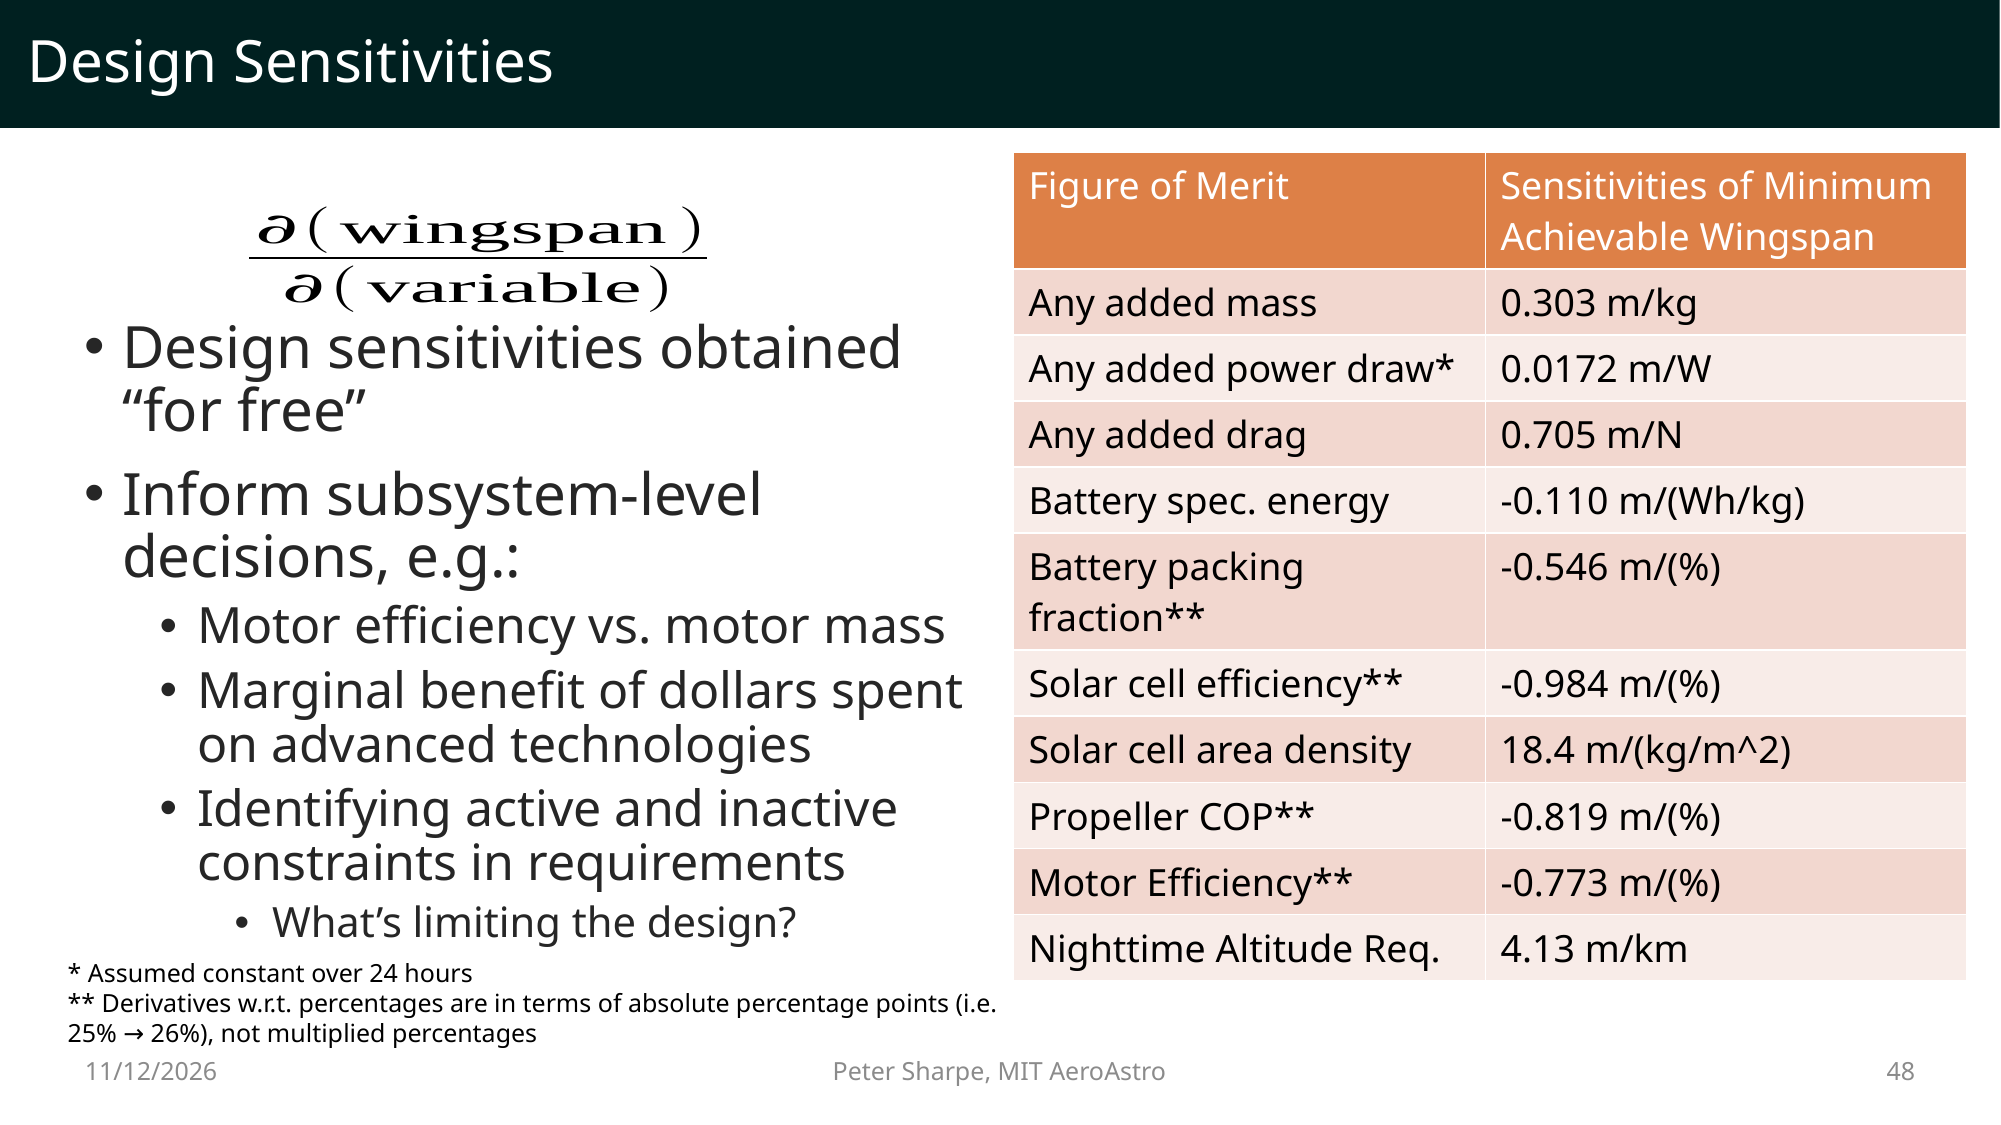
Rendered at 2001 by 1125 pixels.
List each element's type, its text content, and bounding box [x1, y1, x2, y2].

table_cell Solar cell efficiency** [1014, 651, 1485, 715]
table_cell Propeller COP** [1014, 783, 1485, 848]
table_cell 18.4 m/(kg/m^2) [1486, 717, 1966, 782]
table_cell 0.303 m/kg [1486, 270, 1966, 334]
table_cell 0.705 m/N [1486, 402, 1966, 466]
table_cell -0.110 m/(Wh/kg) [1486, 468, 1966, 532]
title Design Sensitivities [12, 23, 1873, 105]
table_cell 4.13 m/km [1486, 915, 1966, 980]
table_cell Any added power draw* [1014, 336, 1485, 400]
table_cell Battery spec. energy [1014, 468, 1485, 532]
table_cell Any added mass [1014, 270, 1485, 334]
table_cell -0.773 m/(%) [1486, 849, 1966, 914]
table_cell Battery packing fraction** [1014, 534, 1485, 649]
table_cell -0.819 m/(%) [1486, 783, 1966, 848]
table_cell Motor Efficiency** [1014, 849, 1485, 914]
table_cell -0.984 m/(%) [1486, 651, 1966, 715]
table_cell Nighttime Altitude Req. [1014, 915, 1485, 980]
text_box * Assumed constant over 24 hours ** Derivatives w.r.t. percentages are in terms of absolute percentage points (i.e. 25% → 26%), not multiplied percentages [52, 949, 1047, 1055]
table_cell 0.0172 m/W [1486, 336, 1966, 400]
table_header Figure of Merit [1014, 153, 1485, 268]
table_header Sensitivities of Minimum Achievable Wingspan [1486, 153, 1966, 268]
list Design sensitivities obtained “for free” Inform subsystem-level decisions, e.g.: Motor efficiency vs. motor mass Marginal benefit of dollars spent on advanced technologies Identifying active and inactive constraints in requirements What’s limiting the design? [69, 310, 996, 949]
footer Peter Sharpe, MIT AeroAstro [287, 1042, 1713, 1103]
table_cell Solar cell area density [1014, 717, 1485, 782]
table_cell Any added drag [1014, 402, 1485, 466]
table_cell -0.546 m/(%) [1486, 534, 1966, 649]
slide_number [69, 1055, 267, 1103]
slide_number 48 [1733, 1042, 1931, 1103]
